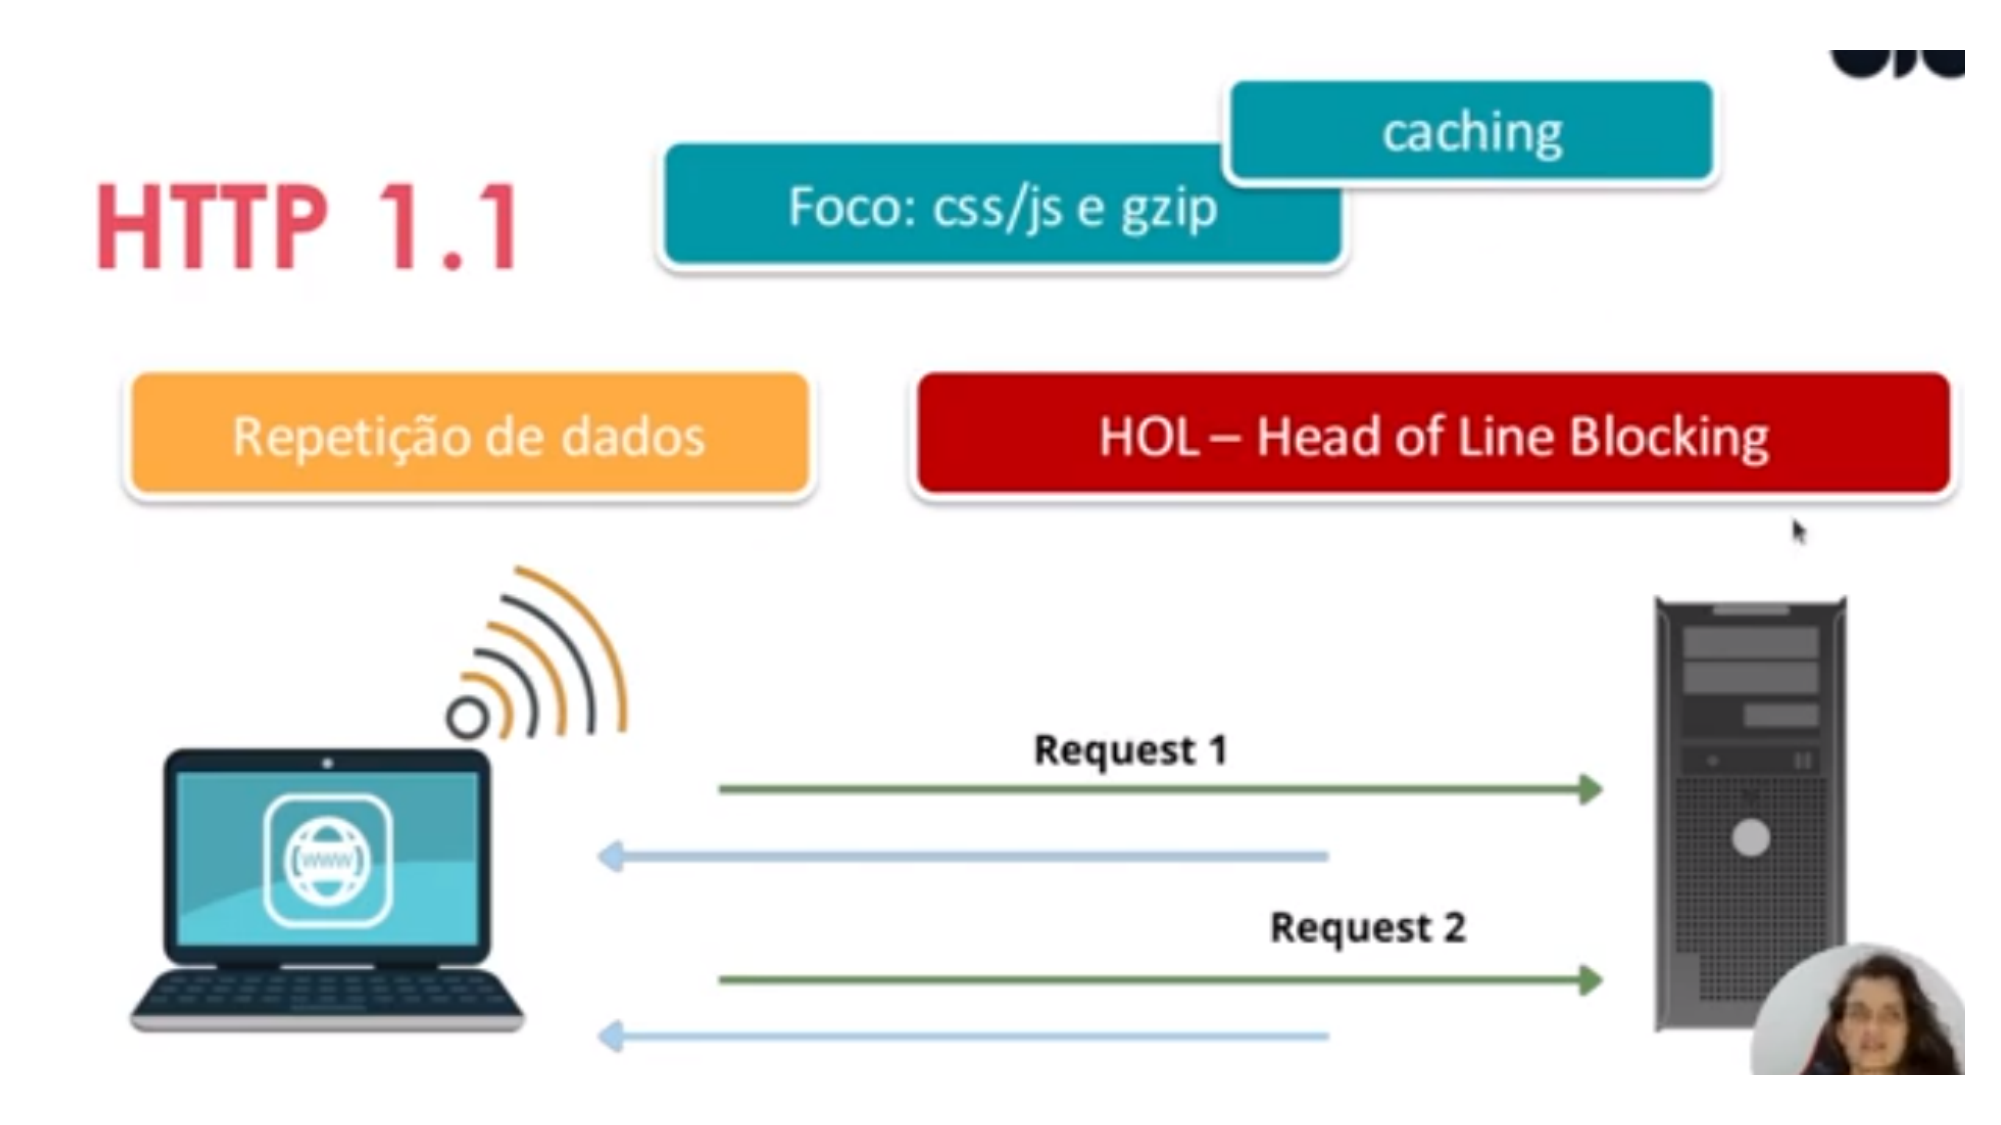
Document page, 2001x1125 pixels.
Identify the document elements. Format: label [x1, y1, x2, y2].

picture [34, 50, 1965, 1075]
